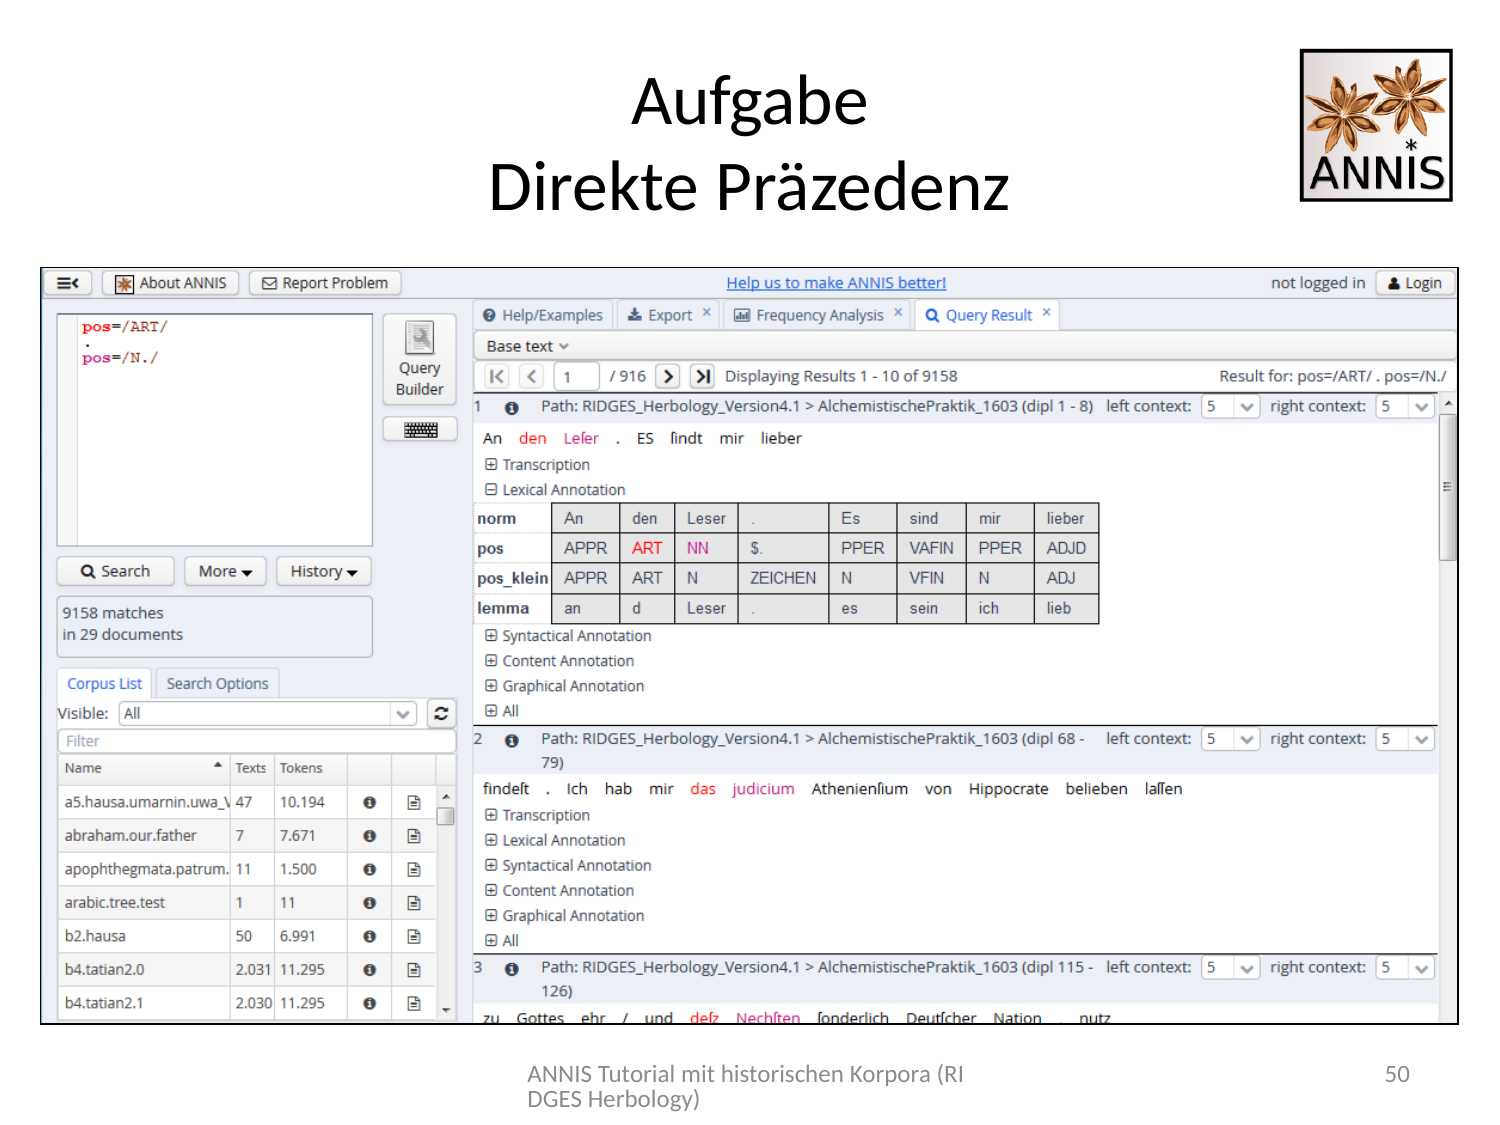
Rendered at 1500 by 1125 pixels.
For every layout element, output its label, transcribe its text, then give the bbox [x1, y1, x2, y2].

picture [1293, 42, 1459, 209]
picture [40, 268, 1458, 1024]
slide_number 50 [1074, 1042, 1425, 1103]
title Aufgabe Direkte Präzedenz [75, 45, 1425, 233]
footer ANNIS Tutorial mit historischen Korpora (RIDGES Herbology) [512, 1042, 988, 1103]
